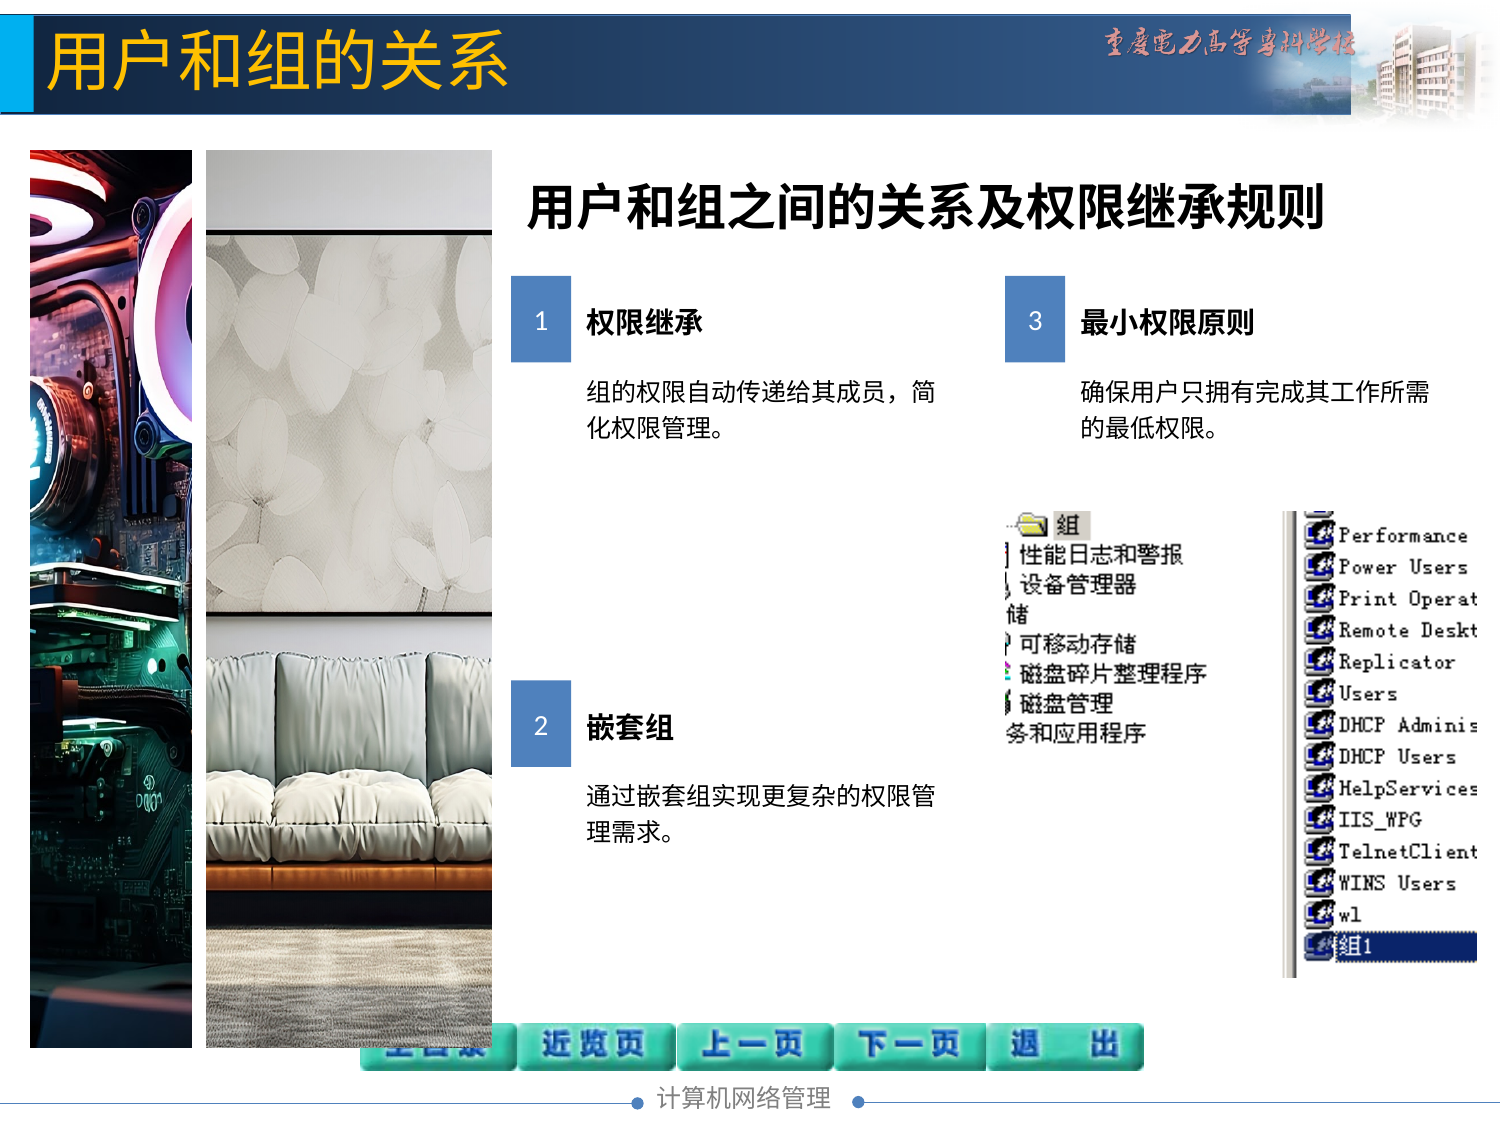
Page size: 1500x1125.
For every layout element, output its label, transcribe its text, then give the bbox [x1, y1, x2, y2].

picture [1005, 511, 1477, 978]
picture [1084, 15, 1374, 21]
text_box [30, 149, 1465, 1048]
picture [360, 1048, 676, 1071]
text_box 用户和组的关系 [30, 21, 1500, 169]
picture [677, 1048, 1144, 1071]
